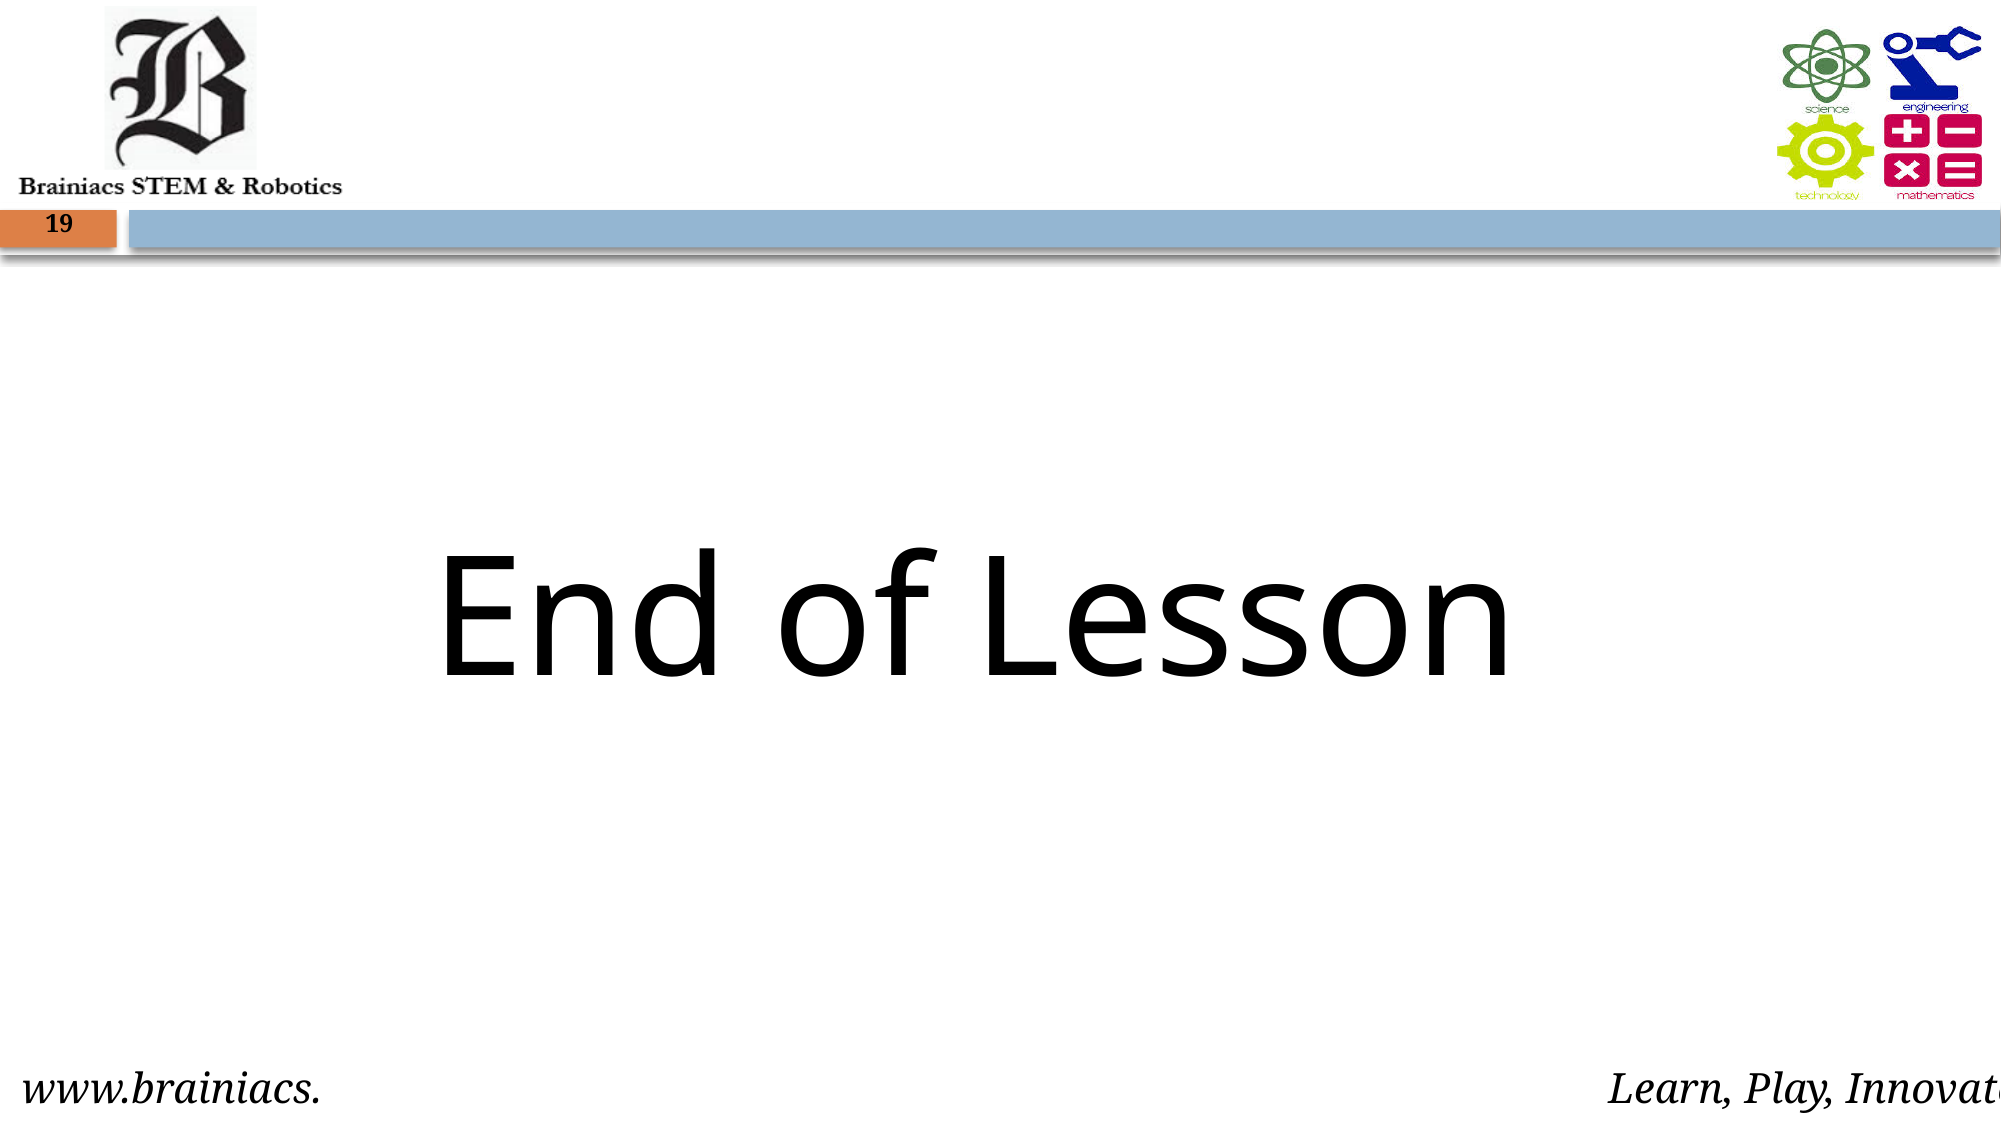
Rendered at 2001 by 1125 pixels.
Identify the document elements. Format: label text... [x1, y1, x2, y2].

title End of Lesson [300, 537, 1650, 680]
text_box Learn, Play, Innovate [1593, 1054, 2000, 1119]
text_box www.brainiacs.com.ng [0, 1053, 338, 1125]
text_box 19 [0, 199, 119, 249]
picture [1776, 26, 1983, 201]
picture [16, 6, 351, 201]
